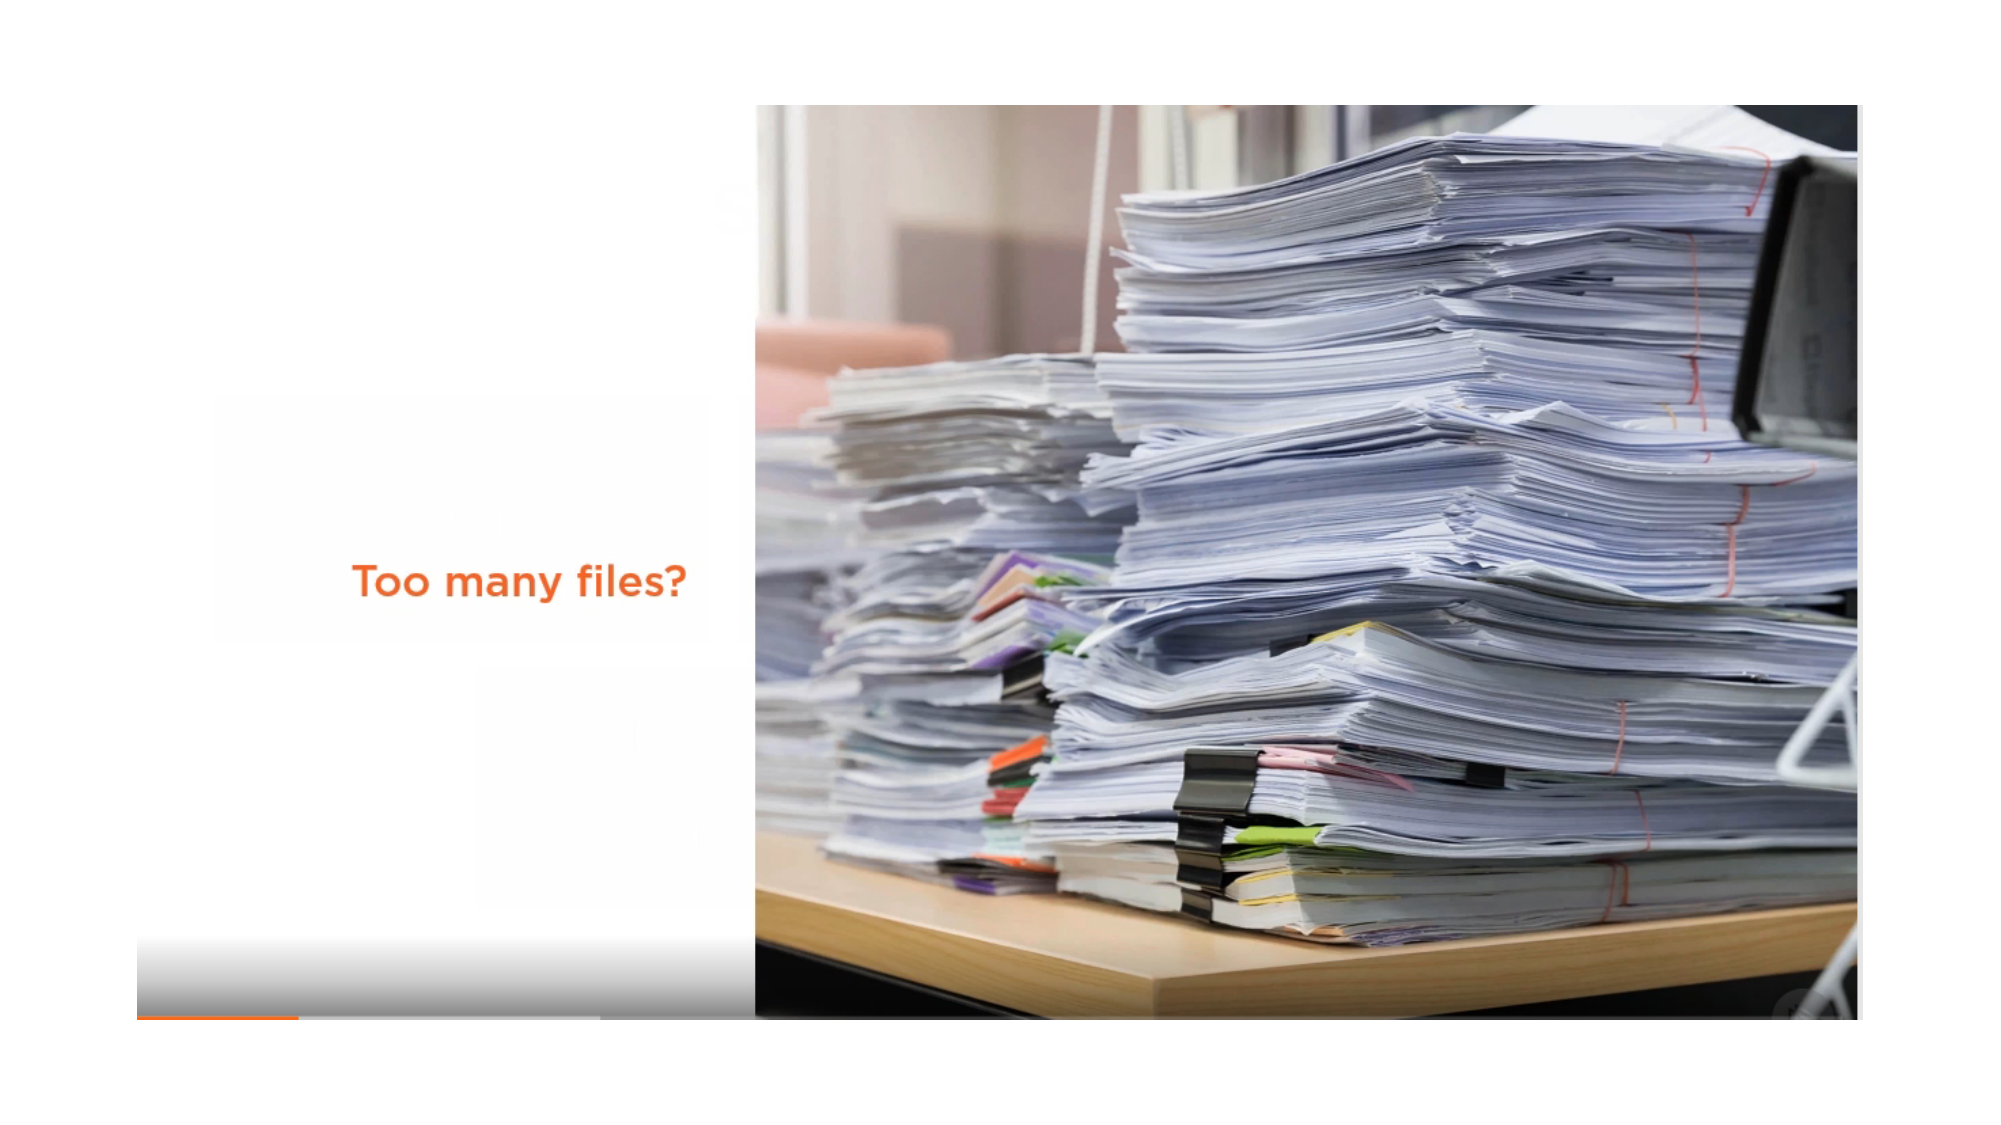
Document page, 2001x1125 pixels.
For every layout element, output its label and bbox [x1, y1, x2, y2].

list [137, 105, 1863, 1020]
